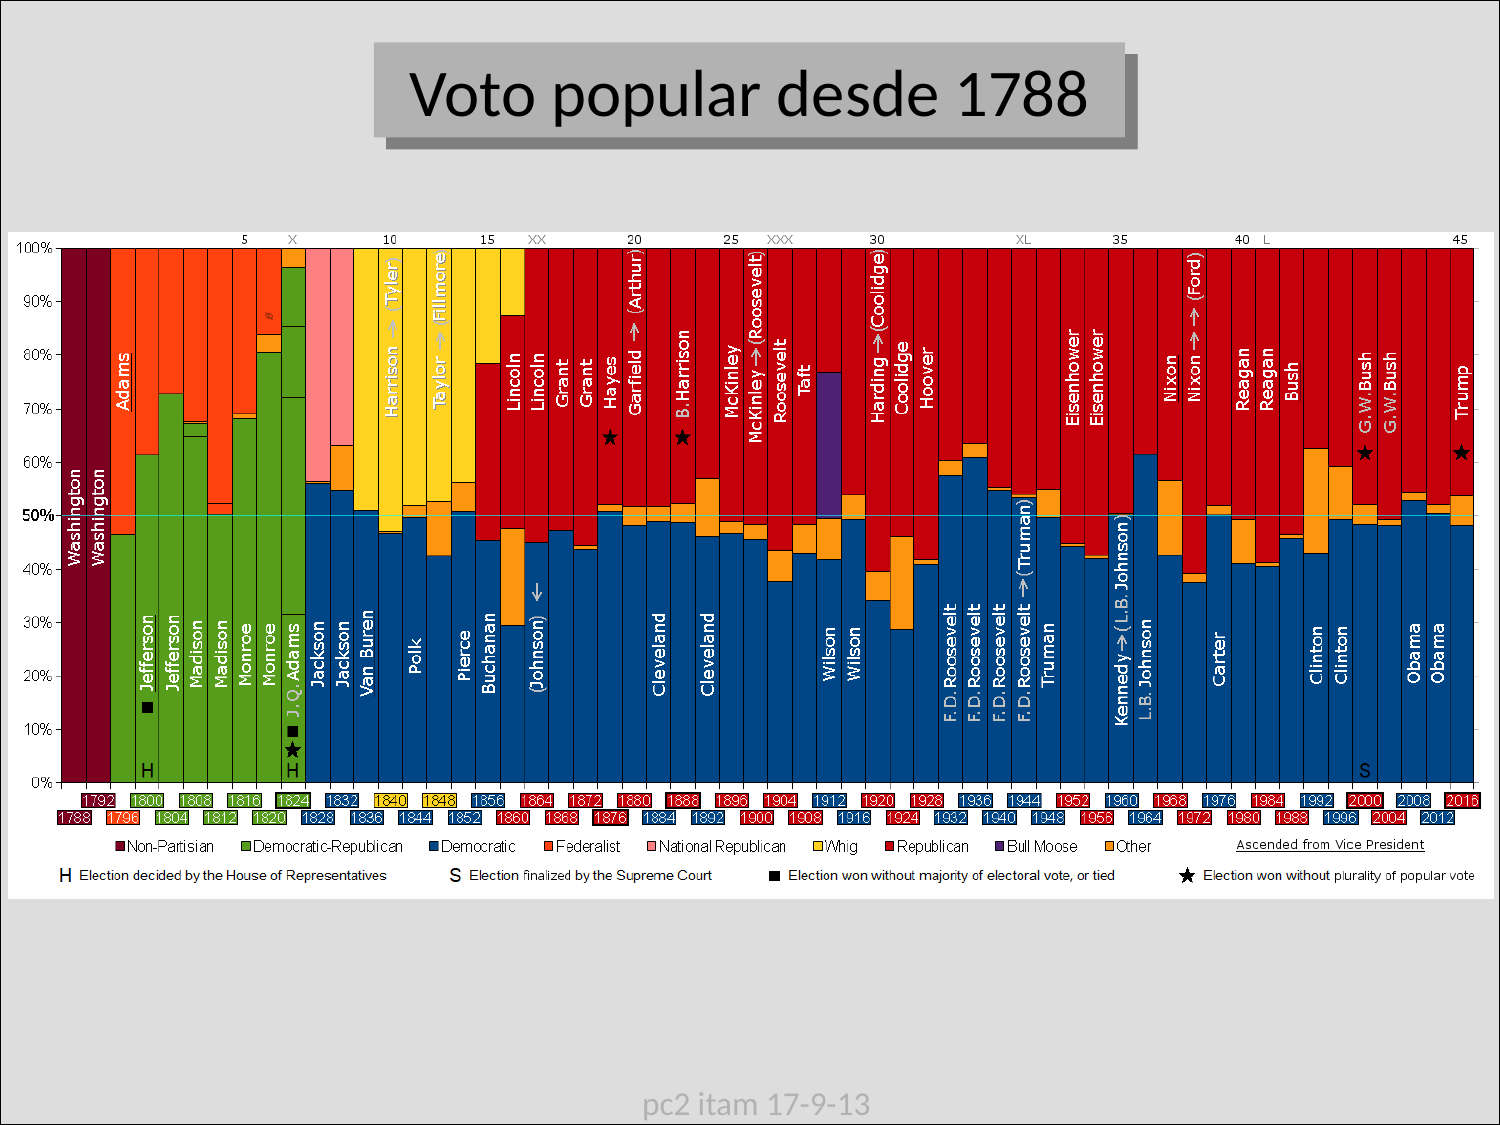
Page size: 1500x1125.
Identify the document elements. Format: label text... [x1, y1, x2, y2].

text_box Voto popular desde 1788 [373, 42, 1125, 138]
picture [7, 232, 1494, 899]
